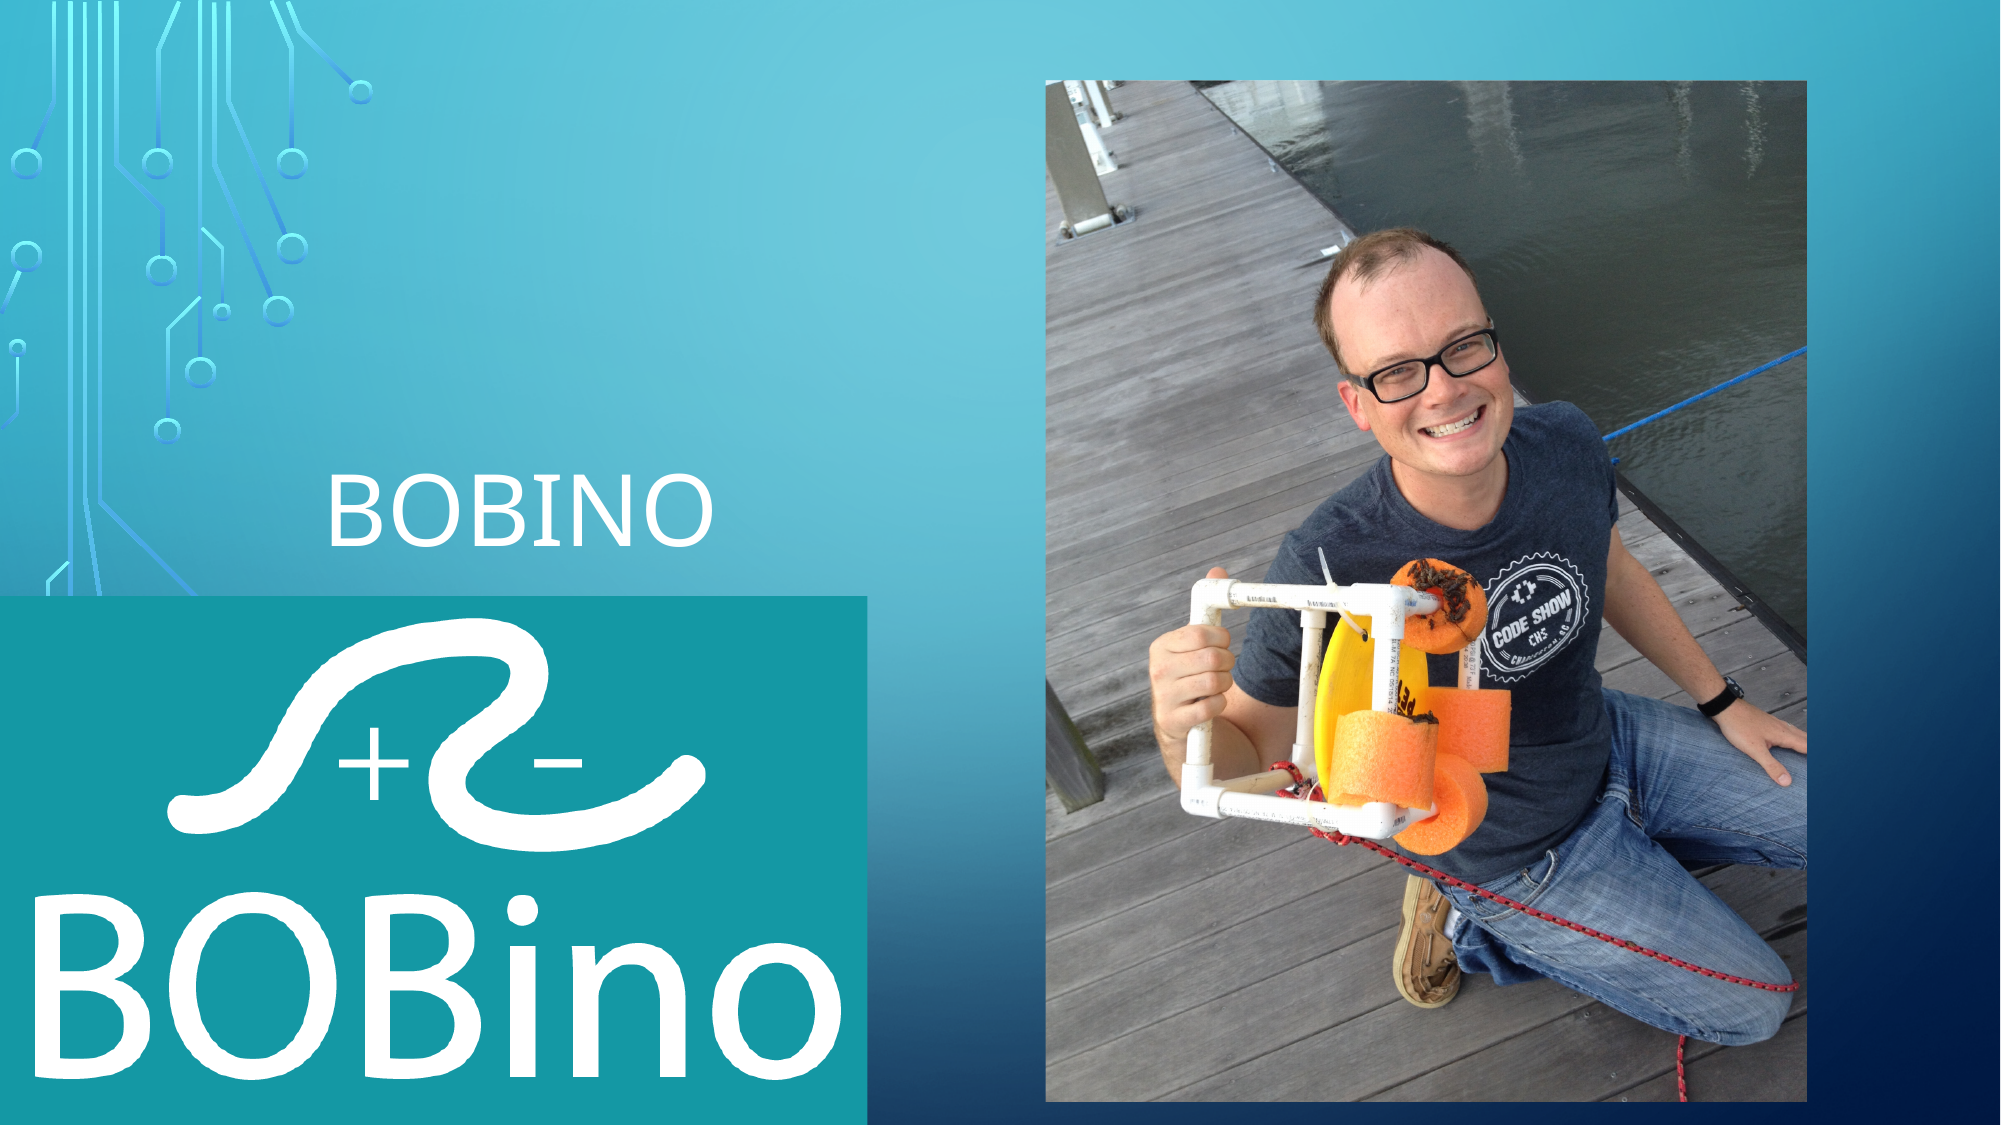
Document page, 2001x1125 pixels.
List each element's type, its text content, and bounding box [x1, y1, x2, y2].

picture [916, 81, 1938, 1101]
picture [0, 596, 868, 1125]
title BoBIno [307, 184, 1045, 576]
